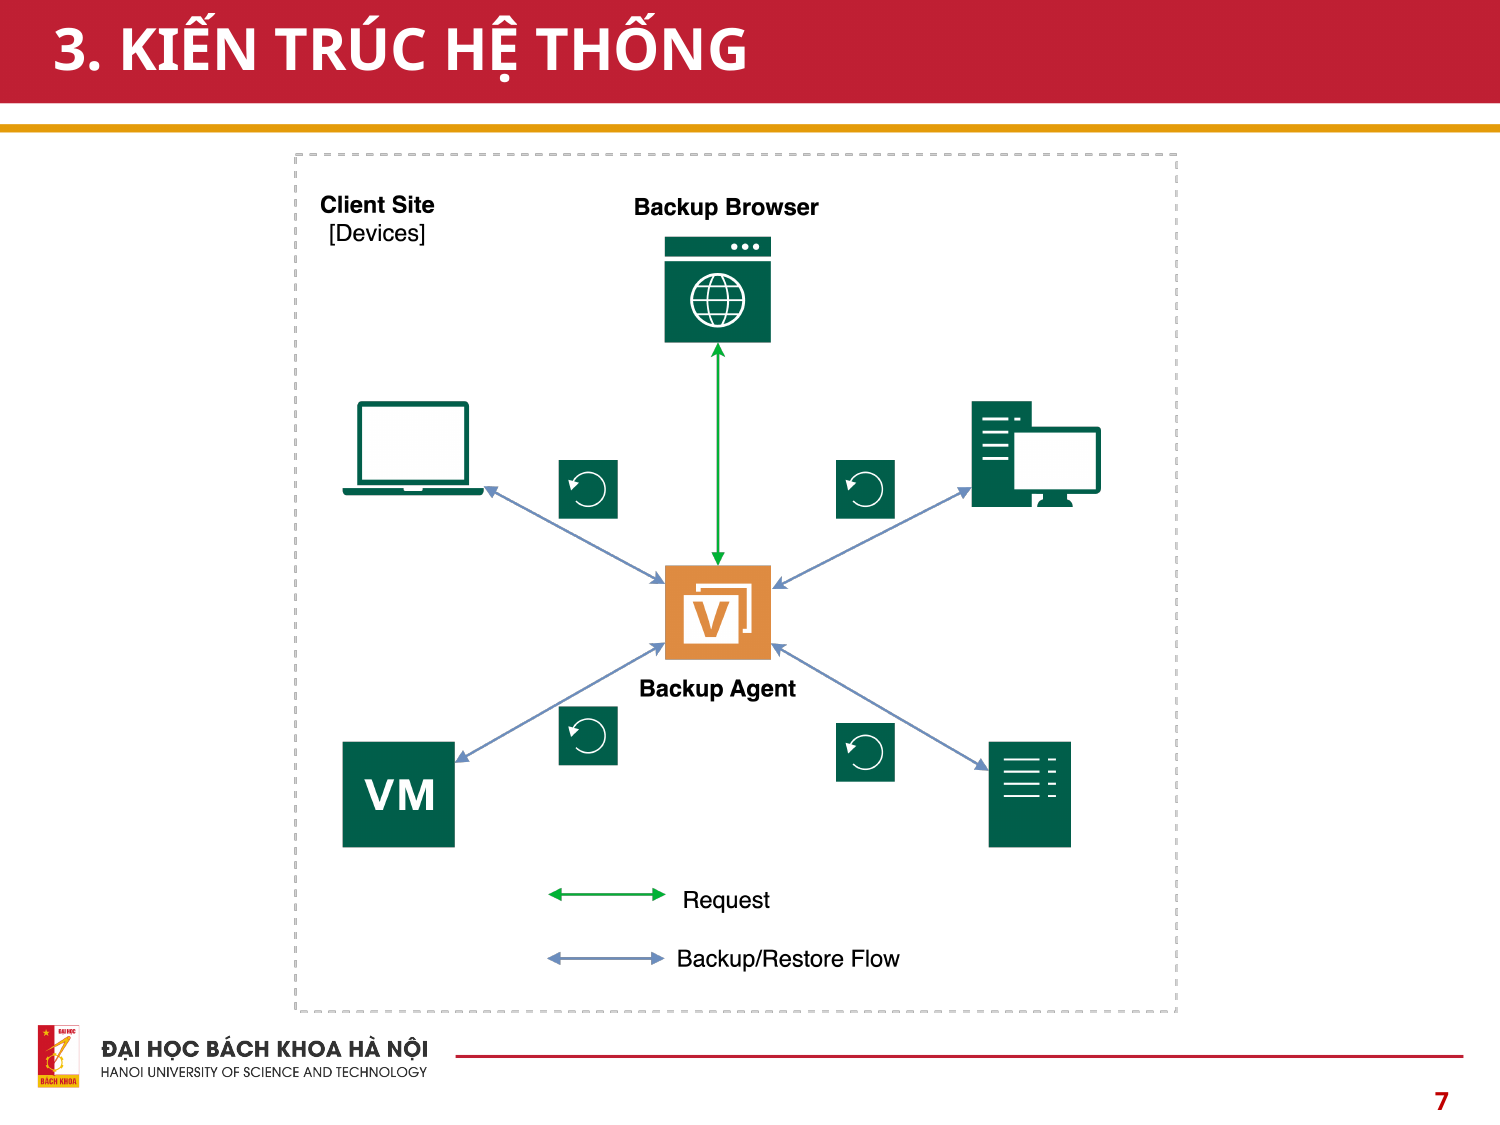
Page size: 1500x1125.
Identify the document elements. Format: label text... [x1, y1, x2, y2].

title 3. KIẾN TRÚC HỆ THỐNG [38, 12, 1462, 87]
slide_number 7 [1126, 1078, 1464, 1125]
picture [0, 0, 1500, 1125]
